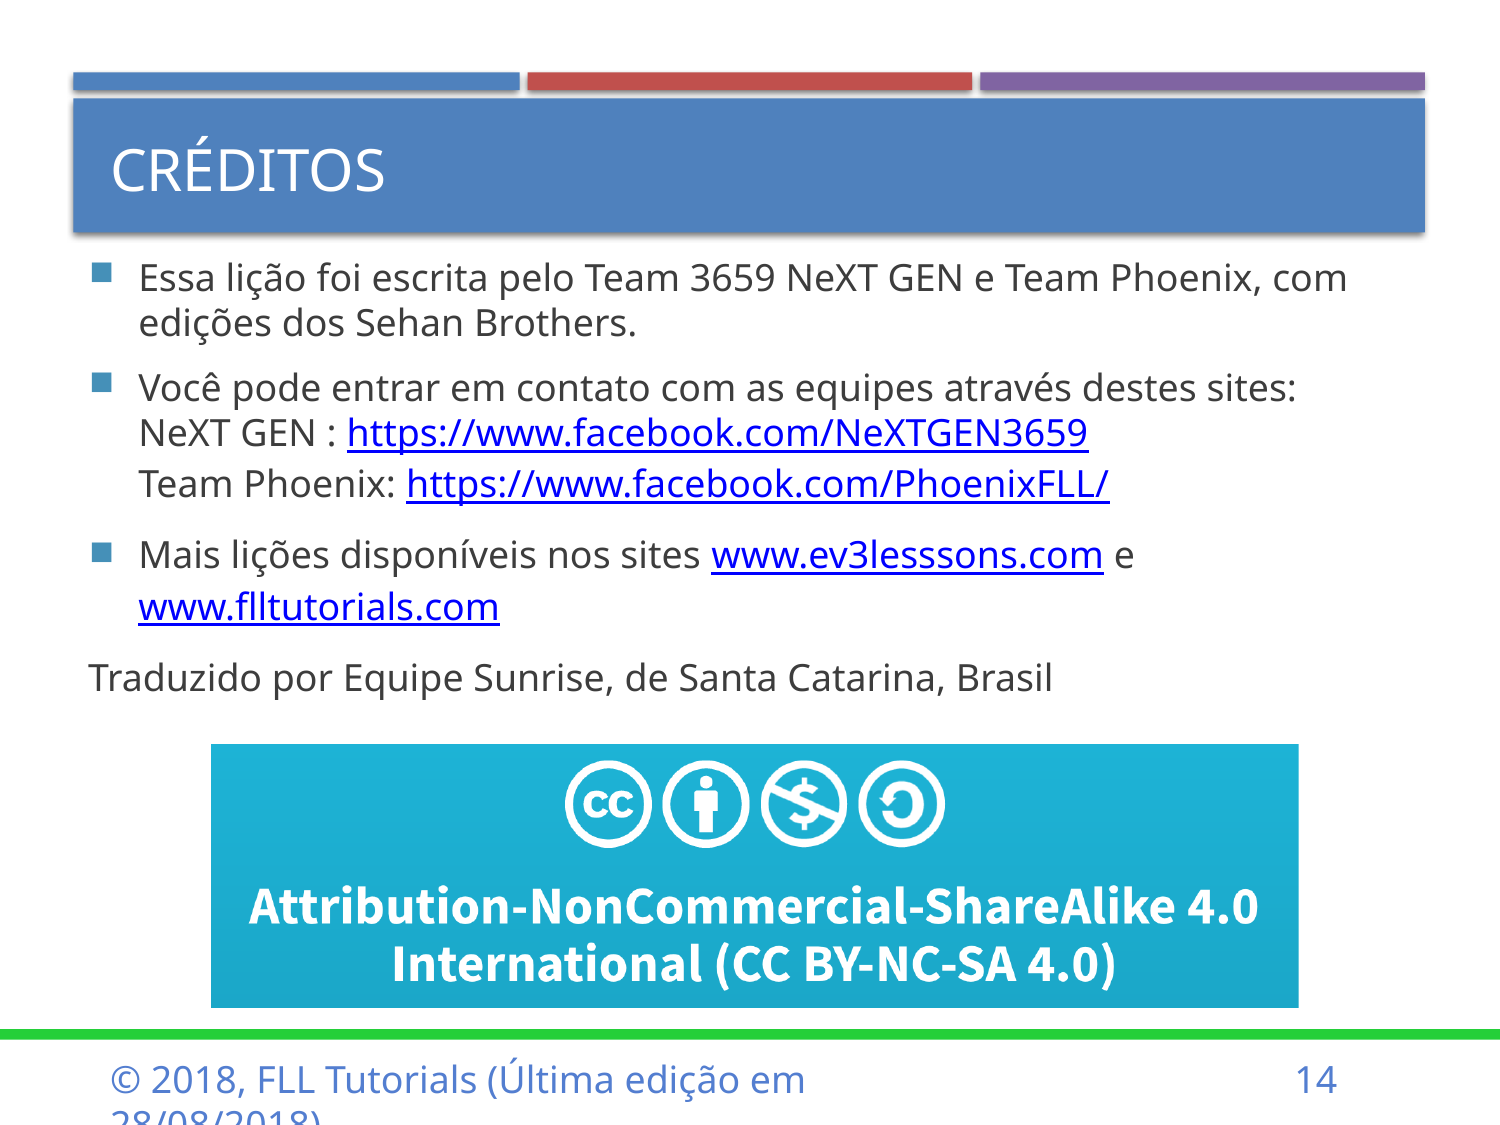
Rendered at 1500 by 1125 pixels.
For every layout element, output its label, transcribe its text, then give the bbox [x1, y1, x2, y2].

text_box © 2018, FLL Tutorials (Última edição em 28/08/2018) [95, 1048, 1040, 1108]
text_box Essa lição foi escrita pelo Team 3659 NeXT GEN e Team Phoenix, com edições dos Sehan Brothers. Você pode entrar em contato com as equipes através destes sites: NeXT GEN : https://www.facebook.com/NeXTGEN3659 Team Phoenix: https://www.facebook.com/PhoenixFLL/ Mais lições disponíveis nos sites www.ev3lesssons.com e www.flltutorials.com Traduzido por Equipe Sunrise, de Santa Catarina, Brasil [73, 246, 1425, 961]
text_box <número> [1279, 1048, 1406, 1109]
picture [210, 743, 1299, 1008]
text_box Créditos [95, 112, 1406, 211]
